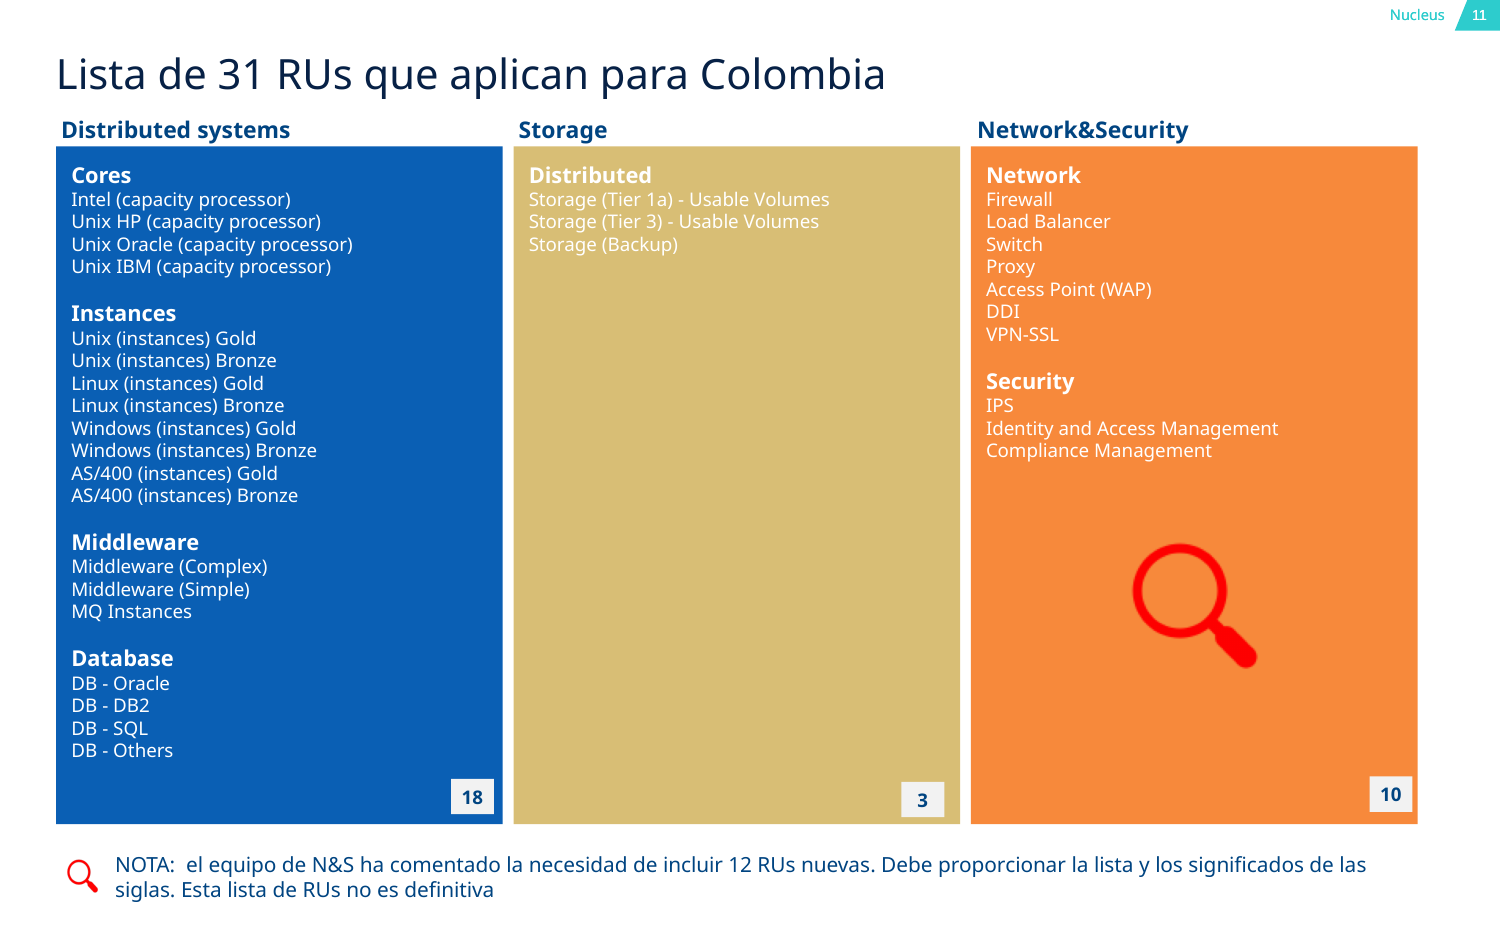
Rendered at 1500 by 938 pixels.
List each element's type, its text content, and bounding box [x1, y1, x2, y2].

text_box Network&Security [977, 101, 1231, 144]
text_box Distributed Storage (Tier 1a) - Usable Volumes Storage (Tier 3) - Usable Volumes Storage (Backup) [513, 146, 961, 825]
text_box 18 [451, 778, 494, 815]
text_box 10 [1369, 776, 1413, 812]
picture [64, 856, 101, 897]
text_box Distributed systems [61, 101, 324, 144]
text_box Network Firewall Load Balancer Switch Proxy Access Point (WAP) DDI VPN-SSL Security IPS Identity and Access Management Compliance Management [970, 146, 1418, 825]
text_box 3 [901, 781, 945, 818]
text_box Cores Intel (capacity processor) Unix HP (capacity processor) Unix Oracle (capacity processor) Unix IBM (capacity processor) Instances Unix (instances) Gold Unix (instances) Bronze Linux (instances) Gold Linux (instances) Bronze Windows (instances) Gold Windows (instances) Bronze AS/400 (instances) Gold AS/400 (instances) Bronze Middleware Middleware (Complex) Middleware (Simple) MQ Instances Database DB - Oracle DB - DB2 DB - SQL DB - Others [56, 146, 503, 825]
text_box NOTA: el equipo de N&S ha comentado la necesidad de incluir 12 RUs nuevas. Debe proporcionar la lista y los significados de las siglas. Esta lista de RUs no es definitiva [100, 836, 1418, 916]
title Lista de 31 RUs que aplican para Colombia [40, 32, 1488, 140]
text_box Storage [518, 101, 745, 144]
picture [1118, 530, 1270, 681]
